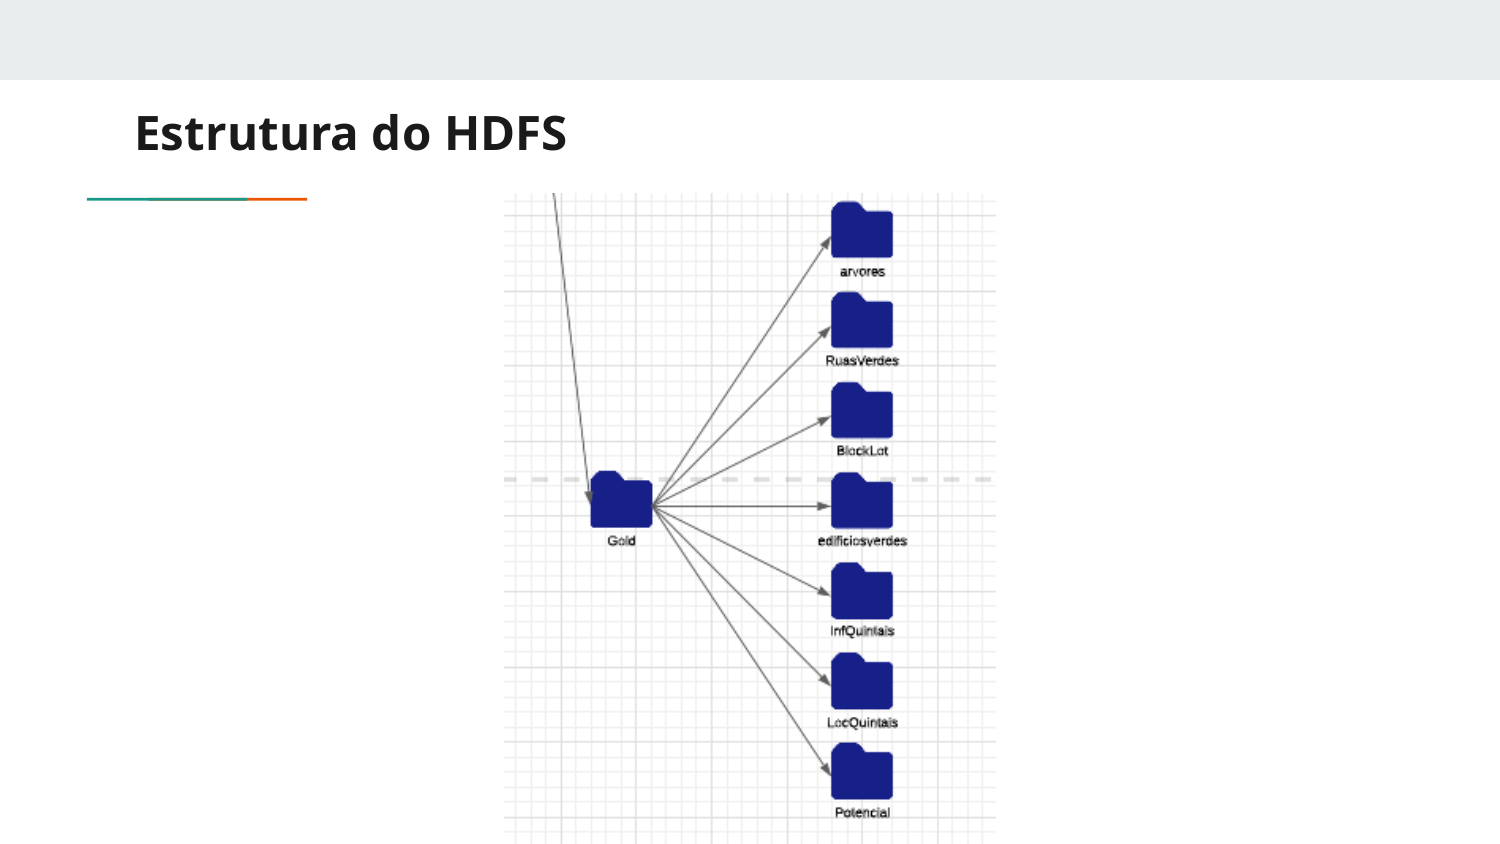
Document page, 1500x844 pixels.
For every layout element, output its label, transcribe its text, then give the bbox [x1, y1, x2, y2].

picture [504, 193, 996, 844]
title Estrutura do HDFS [119, 87, 1381, 176]
